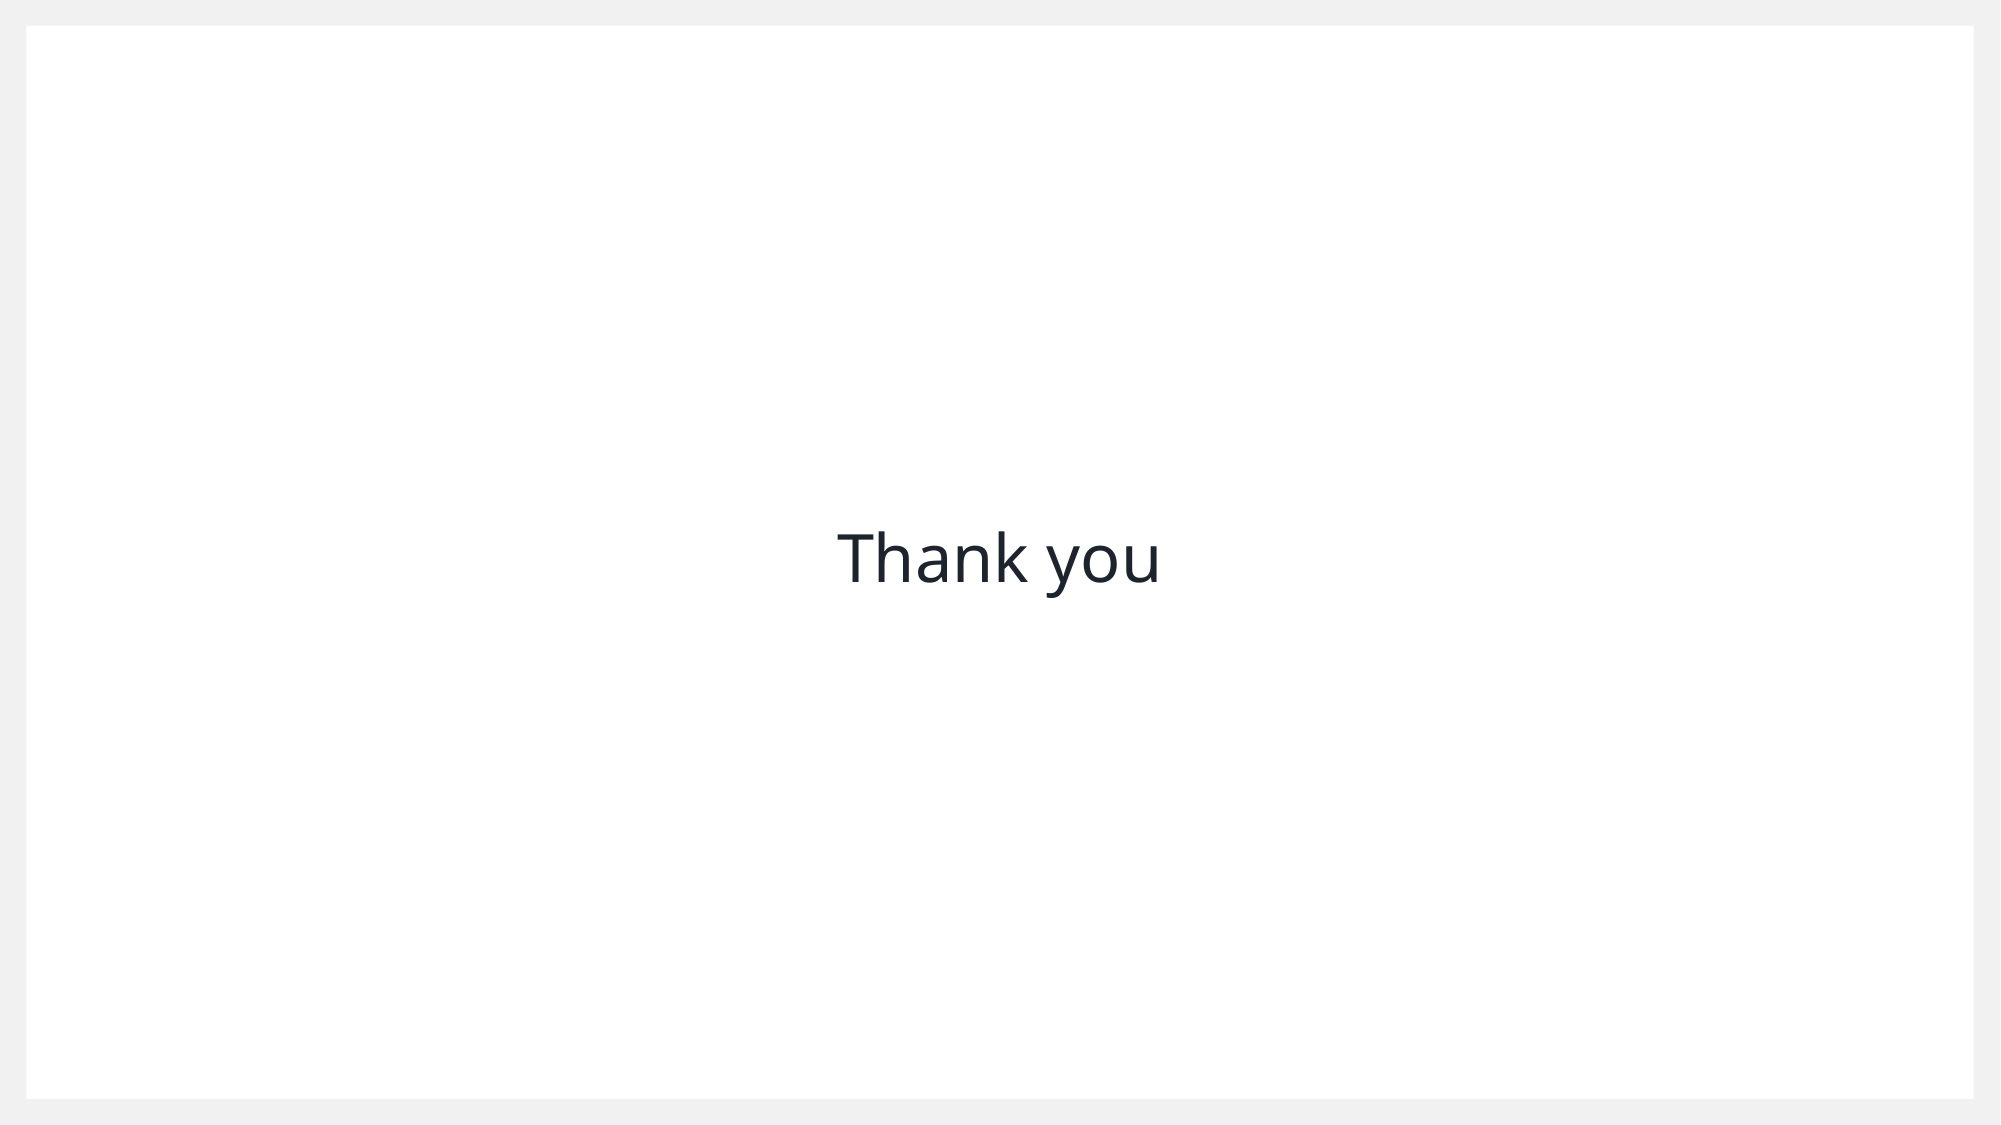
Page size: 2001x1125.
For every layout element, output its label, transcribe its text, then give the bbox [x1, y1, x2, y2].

title Thank you [168, 392, 1832, 604]
